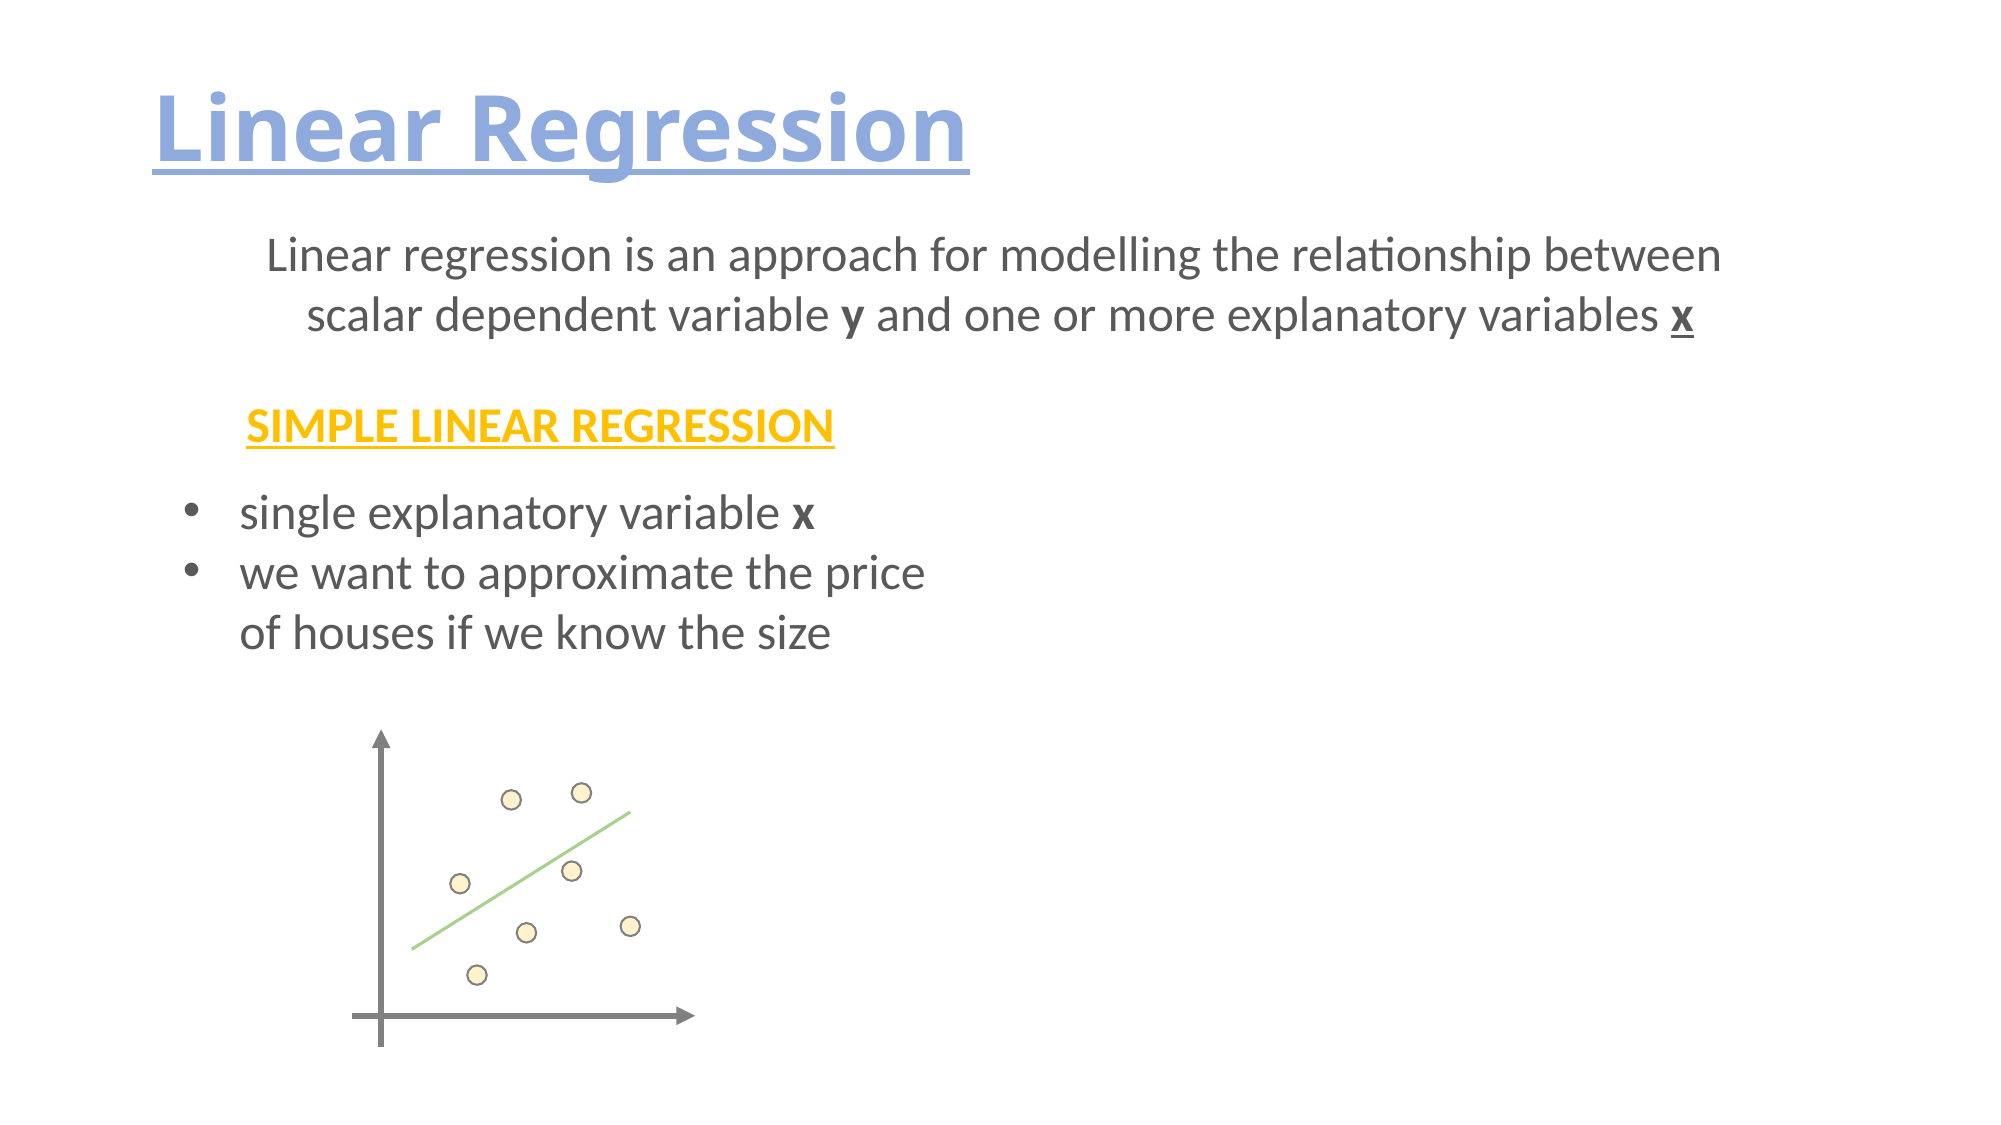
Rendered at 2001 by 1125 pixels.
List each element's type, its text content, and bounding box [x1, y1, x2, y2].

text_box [411, 811, 631, 950]
text_box SIMPLE LINEAR REGRESSION [231, 385, 851, 460]
text_box [500, 789, 523, 811]
text_box [570, 782, 593, 804]
title Linear Regression [137, 23, 1863, 241]
text_box Linear regression is an approach for modelling the relationship between scalar dependent variable y and one or more explanatory variables x [251, 241, 1749, 409]
text_box [631, 915, 642, 937]
text_box [466, 964, 488, 986]
text_box single explanatory variable x we want to approximate the price of houses if we know the size [168, 471, 953, 667]
